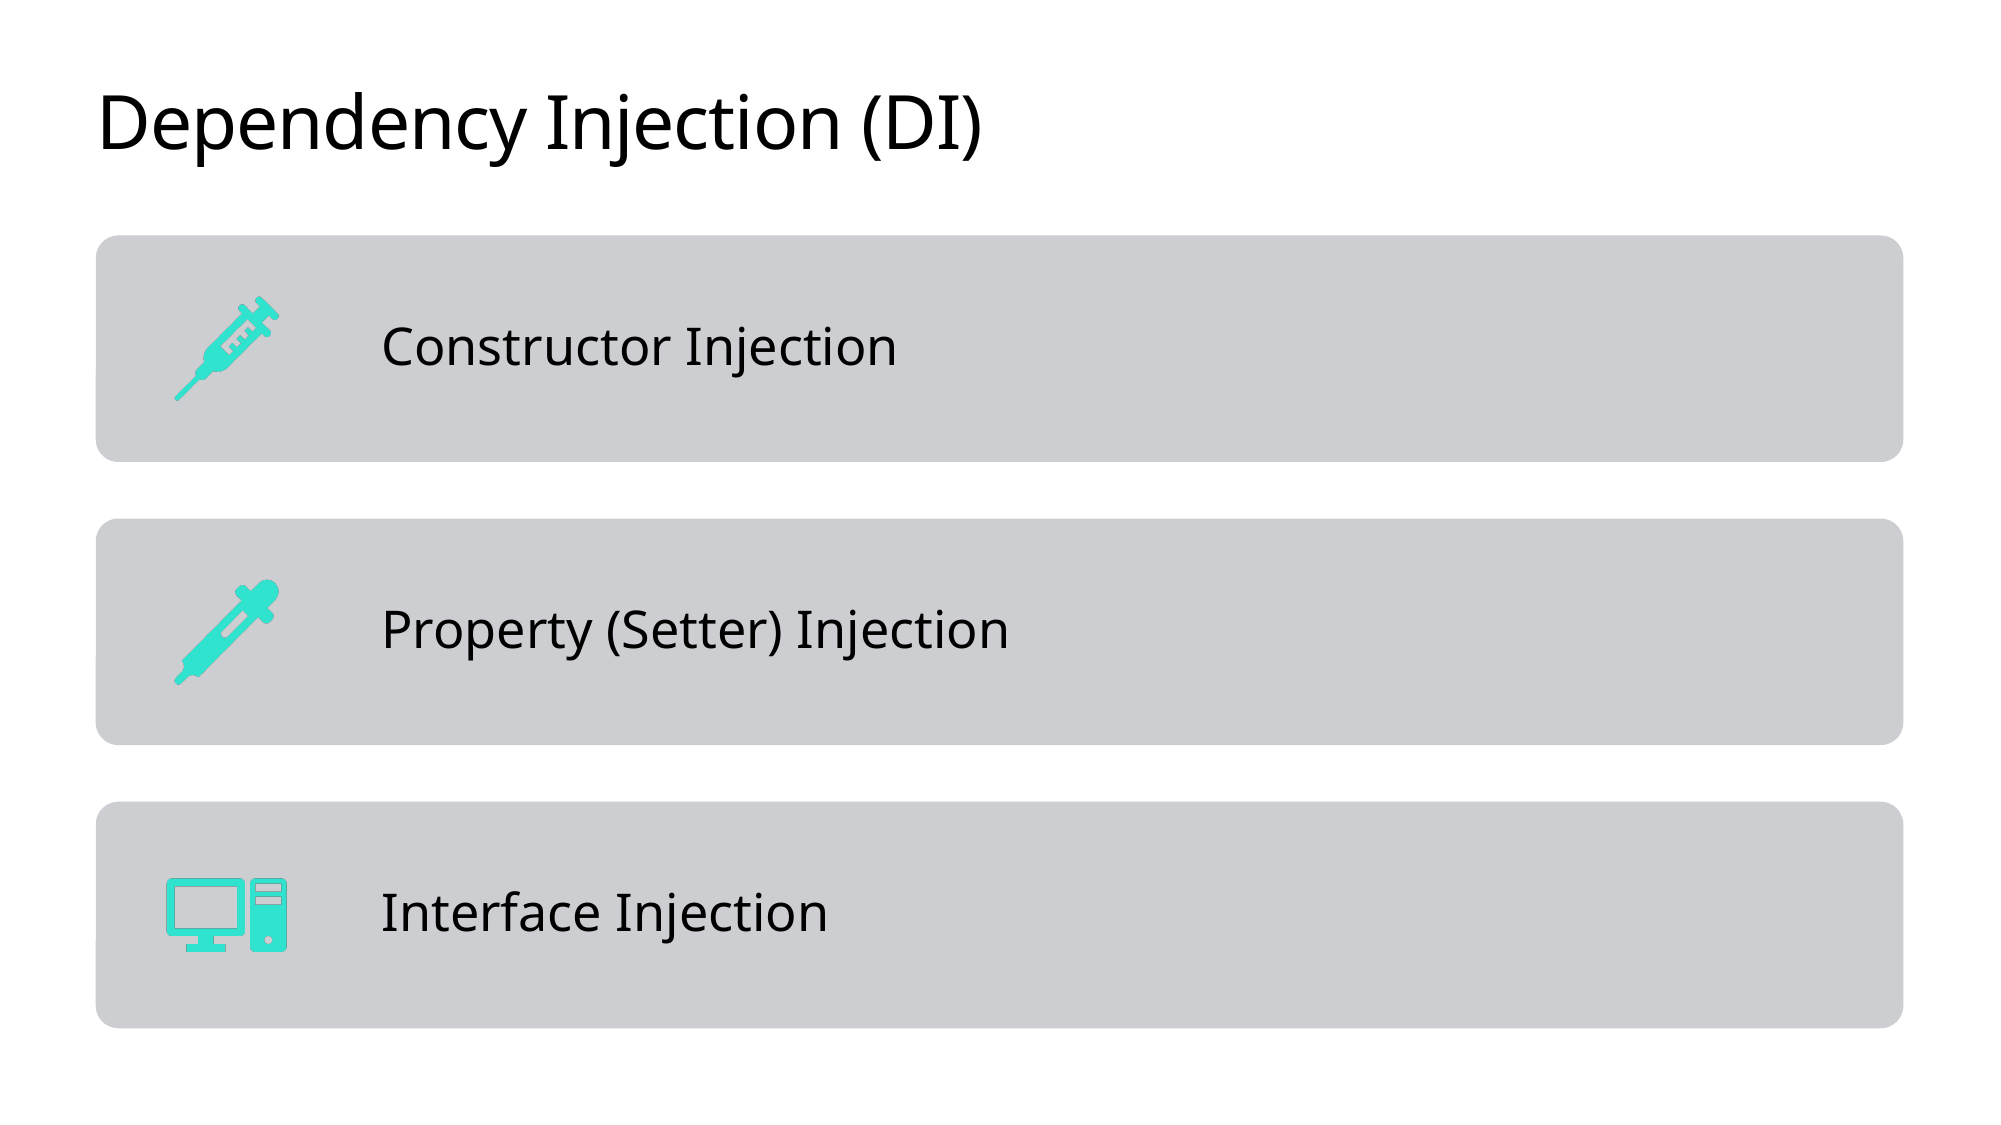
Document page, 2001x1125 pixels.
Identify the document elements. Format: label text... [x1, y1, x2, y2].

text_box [95, 235, 1904, 1029]
title Dependency Injection (DI) [96, 75, 1904, 166]
